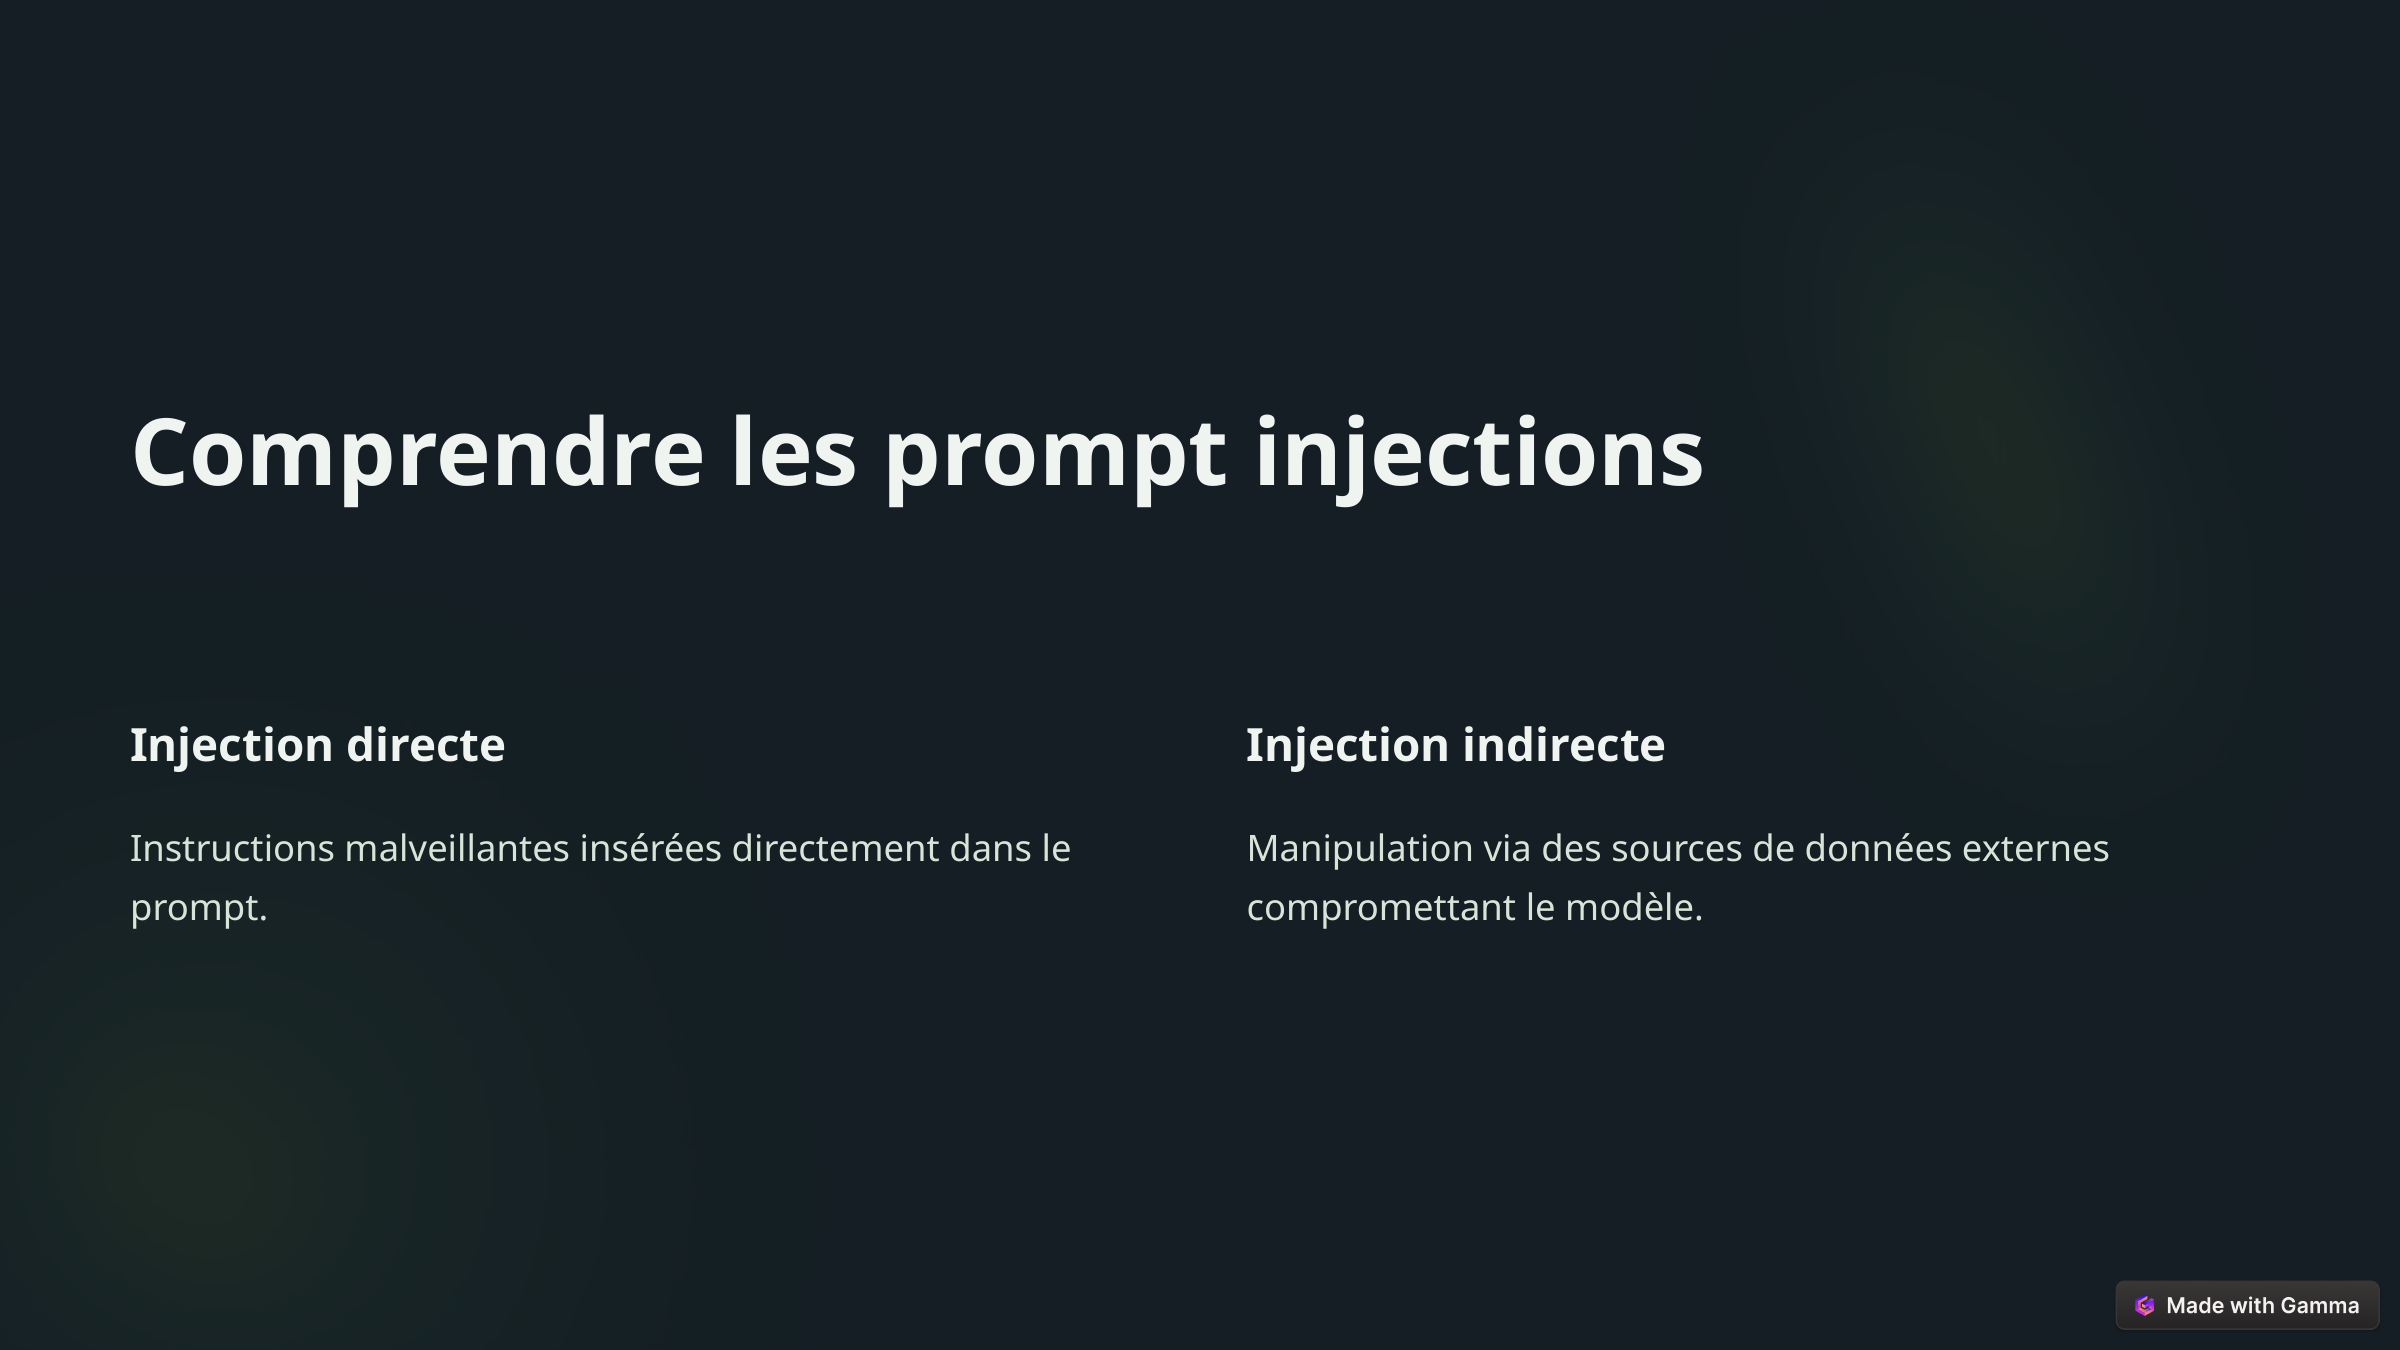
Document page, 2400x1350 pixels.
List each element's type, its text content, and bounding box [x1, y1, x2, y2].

text_box Comprendre les prompt injections [130, 388, 2270, 621]
text_box Injection directe [130, 713, 722, 772]
picture [2106, 1271, 2389, 1339]
text_box Injection indirecte [1246, 713, 1902, 772]
text_box Manipulation via des sources de données externes compromettant le modèle. [1246, 809, 2271, 929]
text_box Instructions malveillantes insérées directement dans le prompt. [130, 809, 1155, 929]
